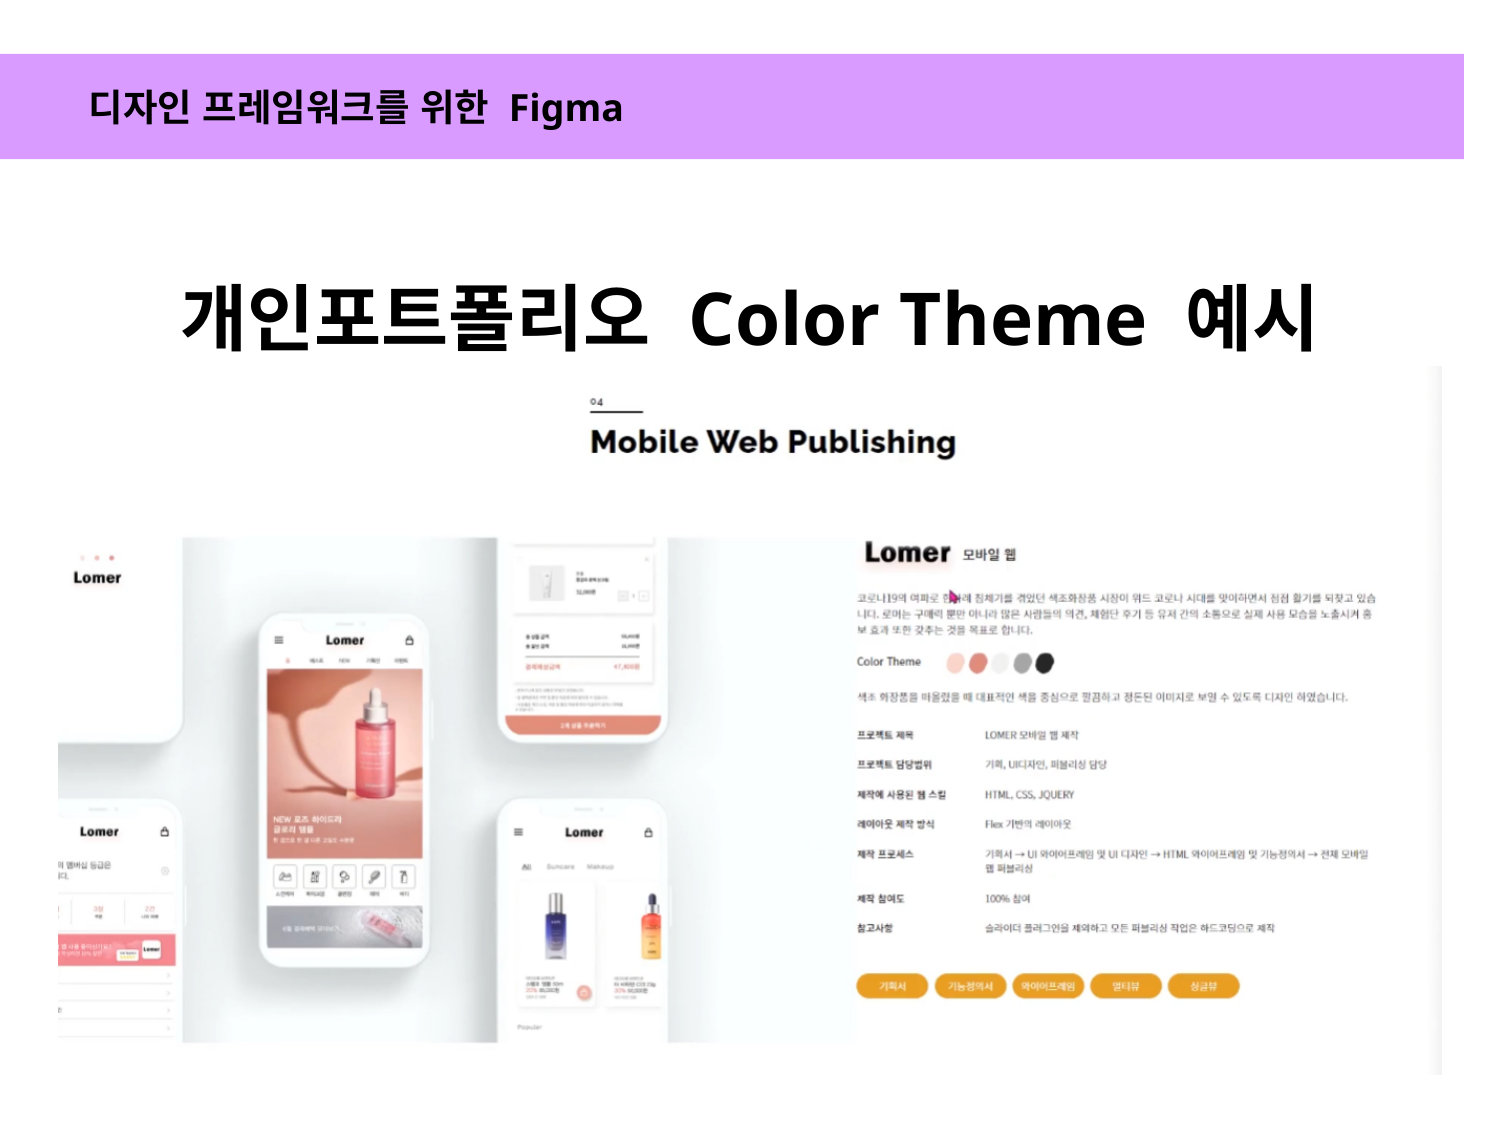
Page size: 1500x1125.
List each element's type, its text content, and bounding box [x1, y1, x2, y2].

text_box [0, 53, 1465, 160]
text_box 개인포트폴리오 Color Theme 예시 [145, 264, 1355, 364]
picture [58, 366, 1442, 1076]
